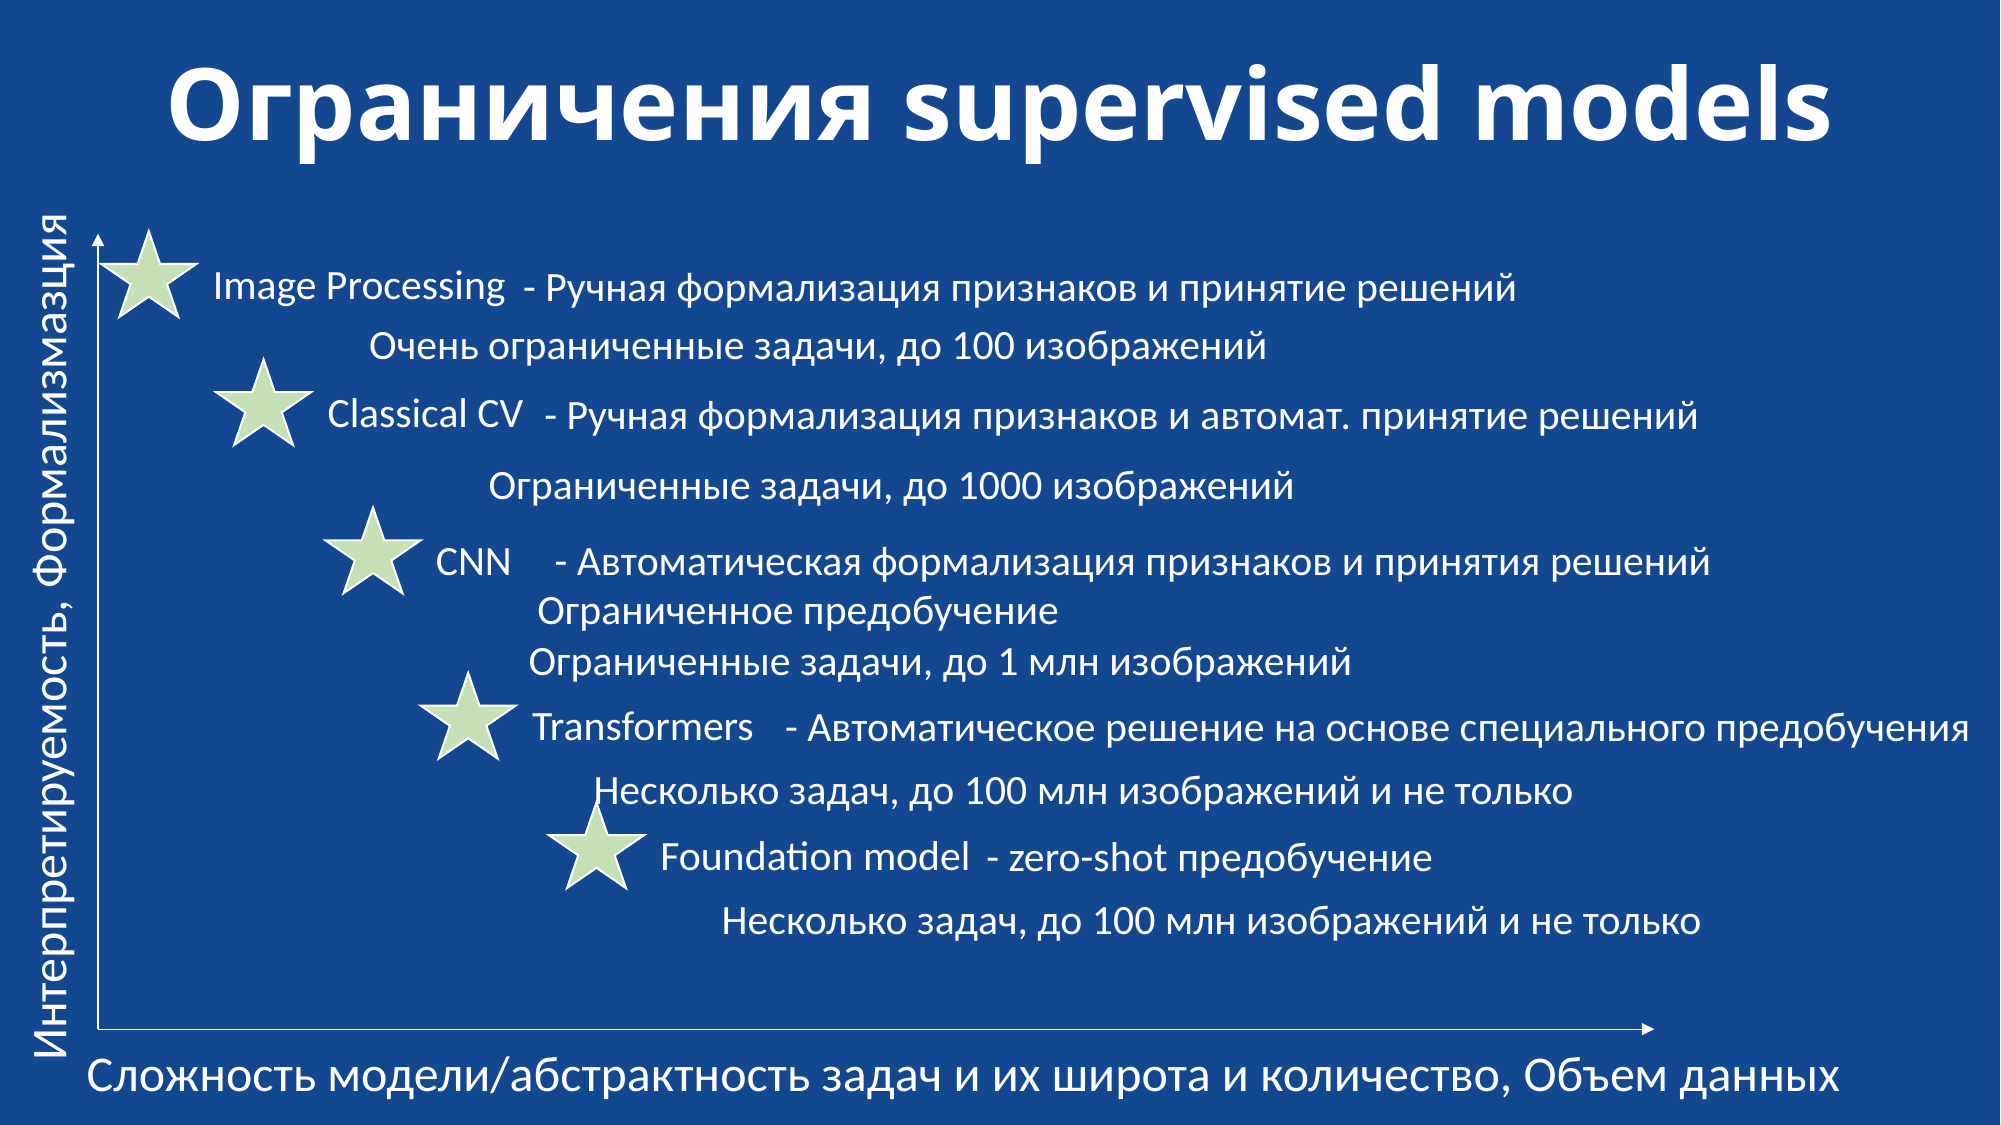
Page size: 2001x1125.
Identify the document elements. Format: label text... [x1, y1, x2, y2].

text_box - Ручная формализация признаков и автомат. принятие решений [529, 380, 1782, 446]
text_box Сложность модели/абстрактность задач и их широта и количество, Объем данных [71, 1034, 1867, 1109]
text_box - Автоматическое решение на основе специального предобучения [770, 692, 2000, 758]
text_box [212, 356, 312, 448]
text_box Classical CV [312, 378, 539, 444]
text_box [322, 504, 421, 596]
text_box CNN [421, 526, 528, 592]
text_box - Ручная формализация признаков и принятие решений [508, 252, 1645, 317]
text_box Ограниченные задачи, до 1 млн изображений [513, 626, 1509, 691]
text_box - Автоматическая формализация признаков и принятия решений [539, 525, 1760, 591]
text_box Ограниченные задачи, до 1000 изображений [473, 450, 1470, 516]
text_box Интерпретируемость, Формализмазция [9, 197, 84, 1076]
text_box Несколько задач, до 100 млн изображений и не только [706, 885, 1847, 950]
text_box [417, 669, 517, 762]
title Ограничения supervised models [137, 59, 1863, 157]
text_box [545, 799, 645, 891]
text_box Image Processing [198, 250, 521, 315]
text_box Ограниченное предобучение [522, 575, 1518, 641]
text_box Очень ограниченные задачи, до 100 изображений [354, 310, 1350, 376]
text_box Несколько задач, до 100 млн изображений и не только [578, 755, 1719, 821]
text_box - zero-shot предобучение [971, 822, 2000, 888]
text_box Foundation model [645, 821, 1005, 887]
text_box [99, 228, 198, 320]
text_box Transformers [517, 691, 779, 757]
